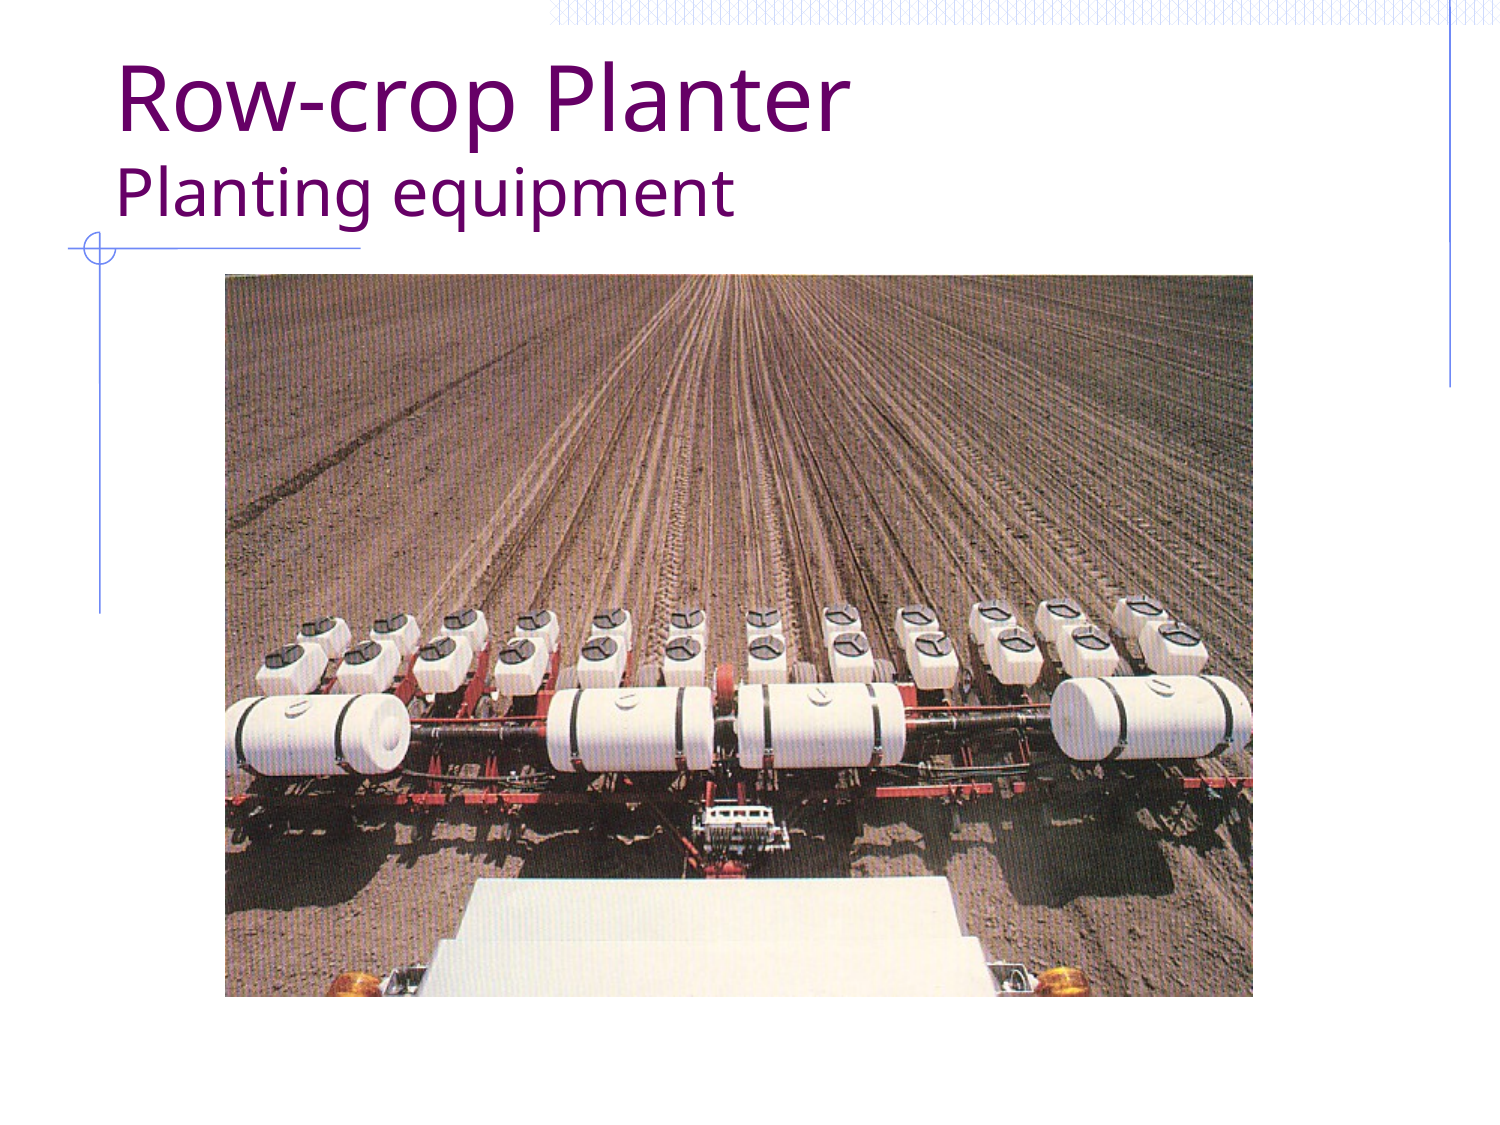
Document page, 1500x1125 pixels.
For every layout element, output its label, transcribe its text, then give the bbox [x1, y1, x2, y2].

title Row-crop Planter Planting equipment [99, 50, 1375, 238]
picture [224, 274, 1253, 997]
